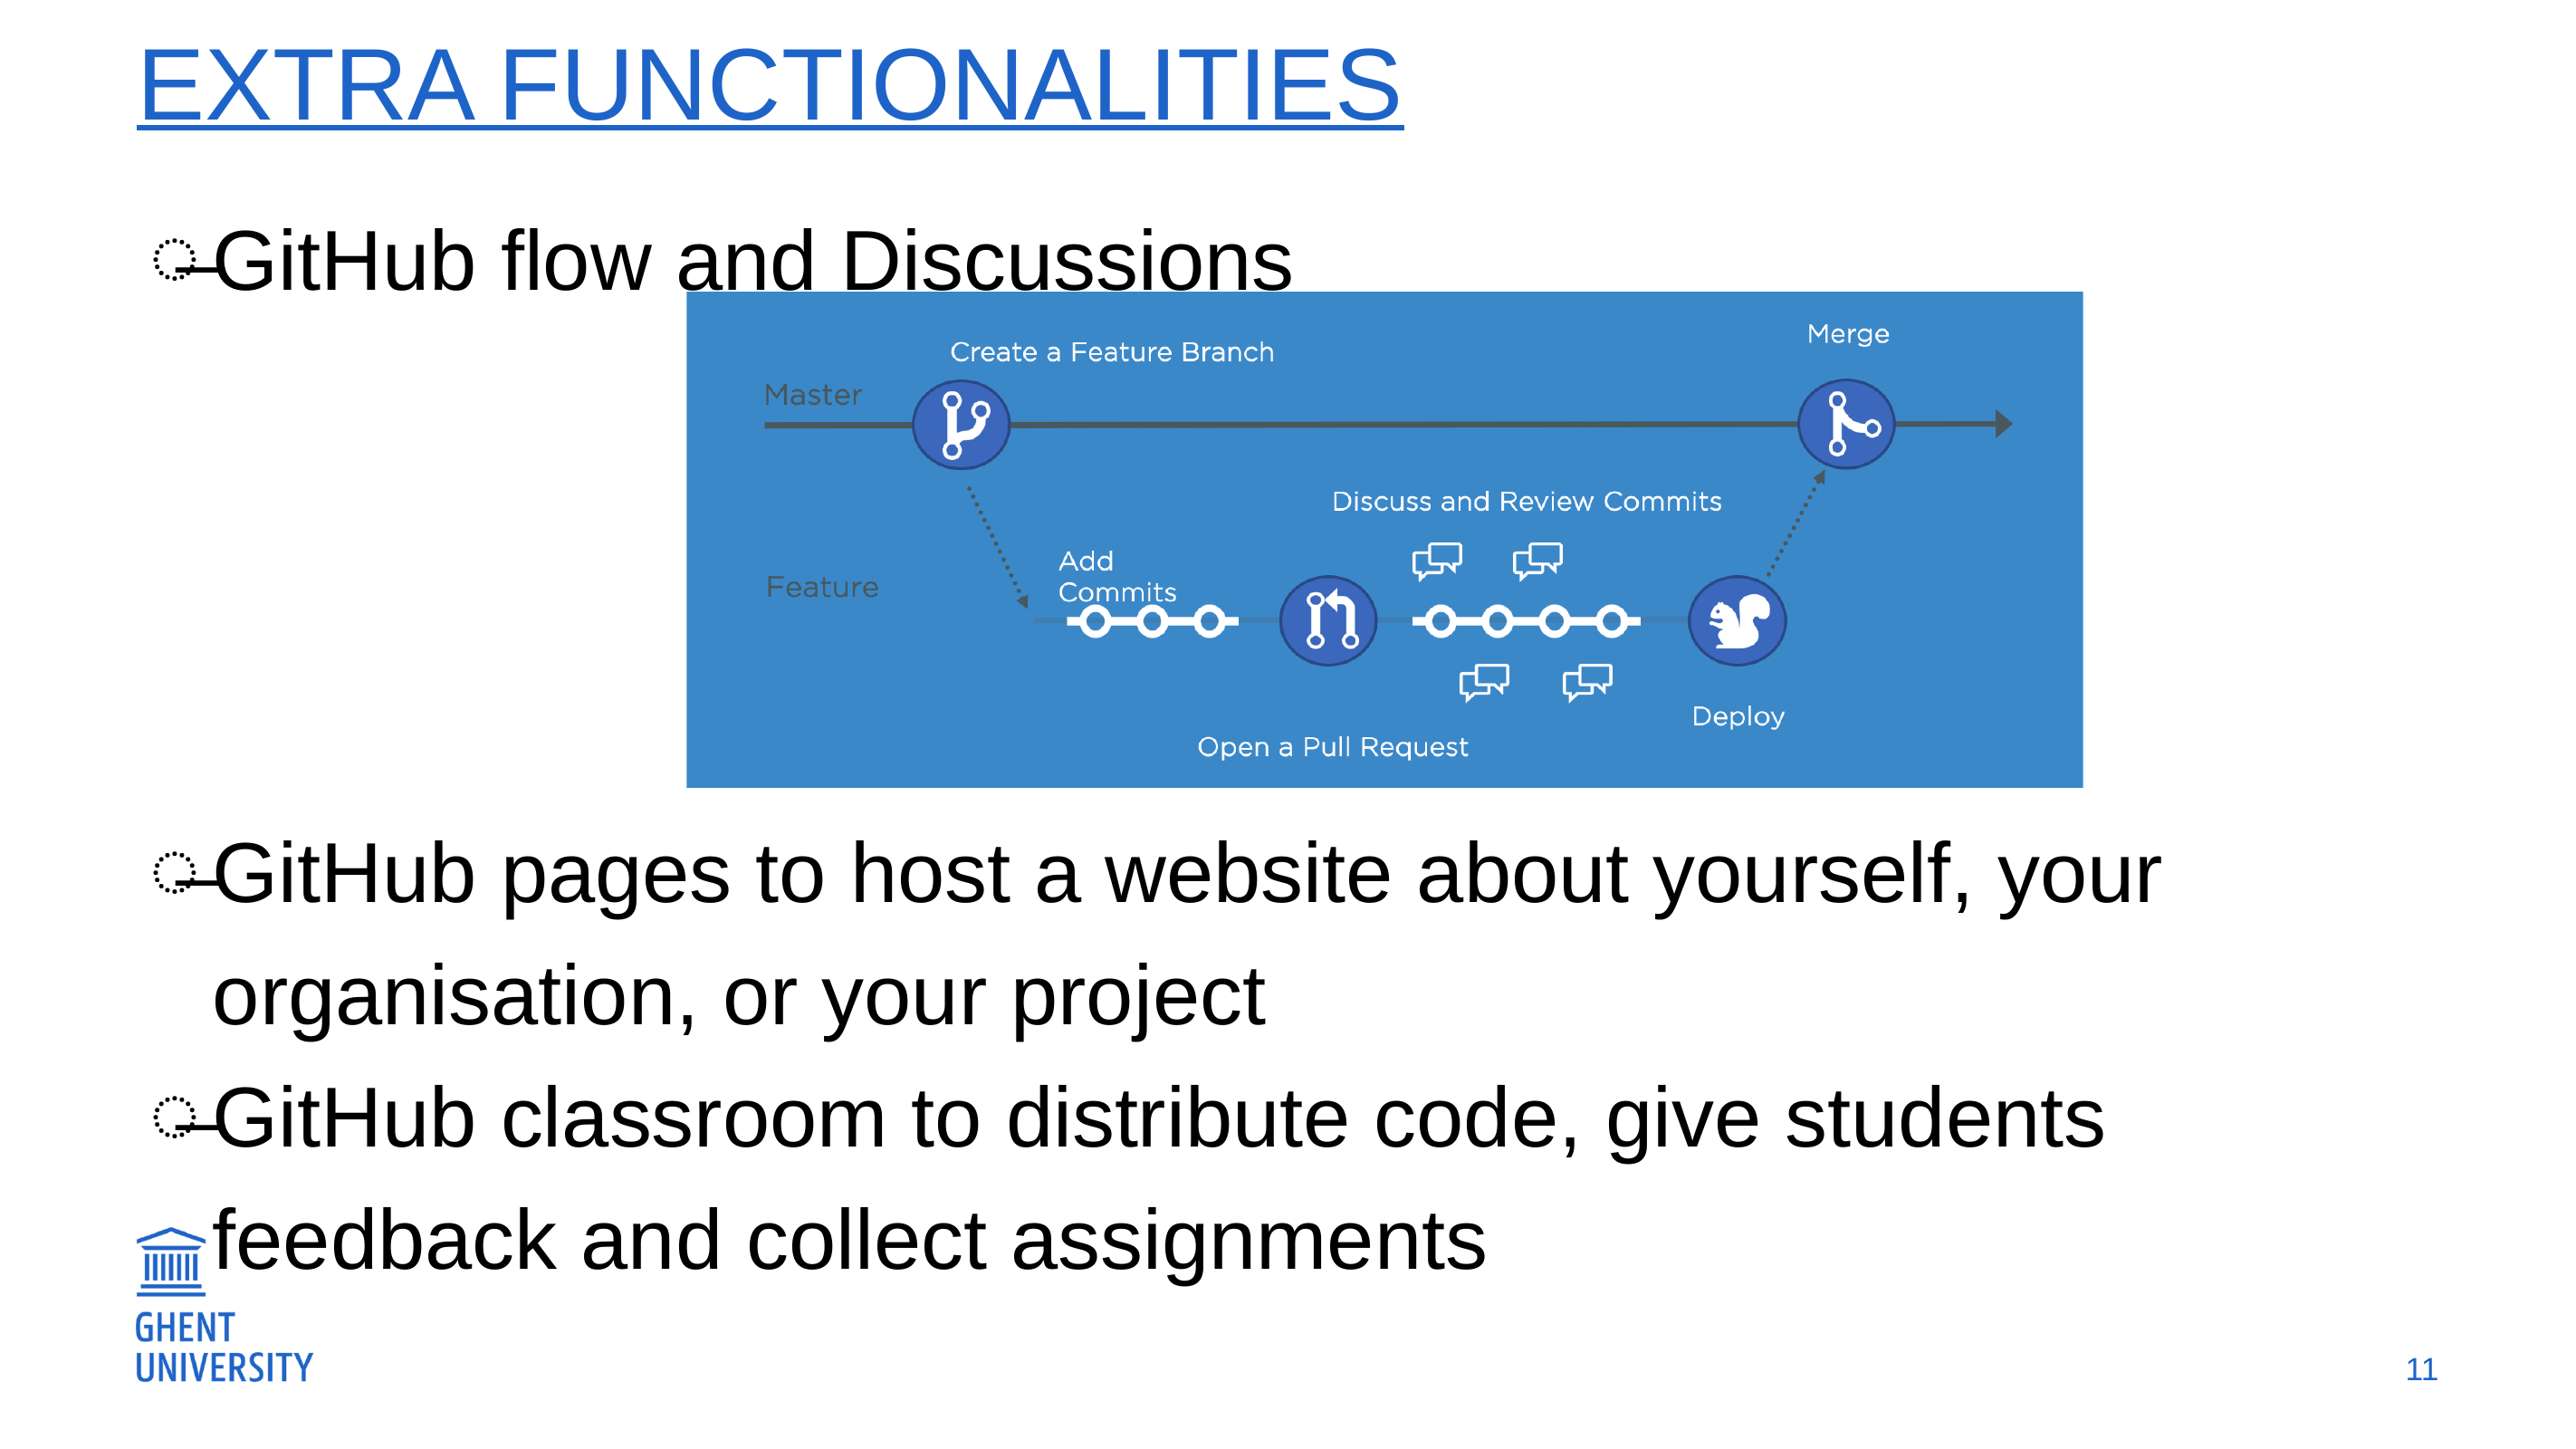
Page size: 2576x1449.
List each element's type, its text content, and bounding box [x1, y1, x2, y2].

list GitHub flow and Discussions GitHub pages to host a website about yourself, your organisation, or your project GitHub classroom to distribute code, give students feedback and collect assignments [124, 177, 2456, 1301]
picture [68, 1175, 411, 1449]
title Extra functionalities [123, 20, 2456, 149]
picture [686, 291, 2083, 788]
slide_number 11 [2315, 1329, 2453, 1407]
